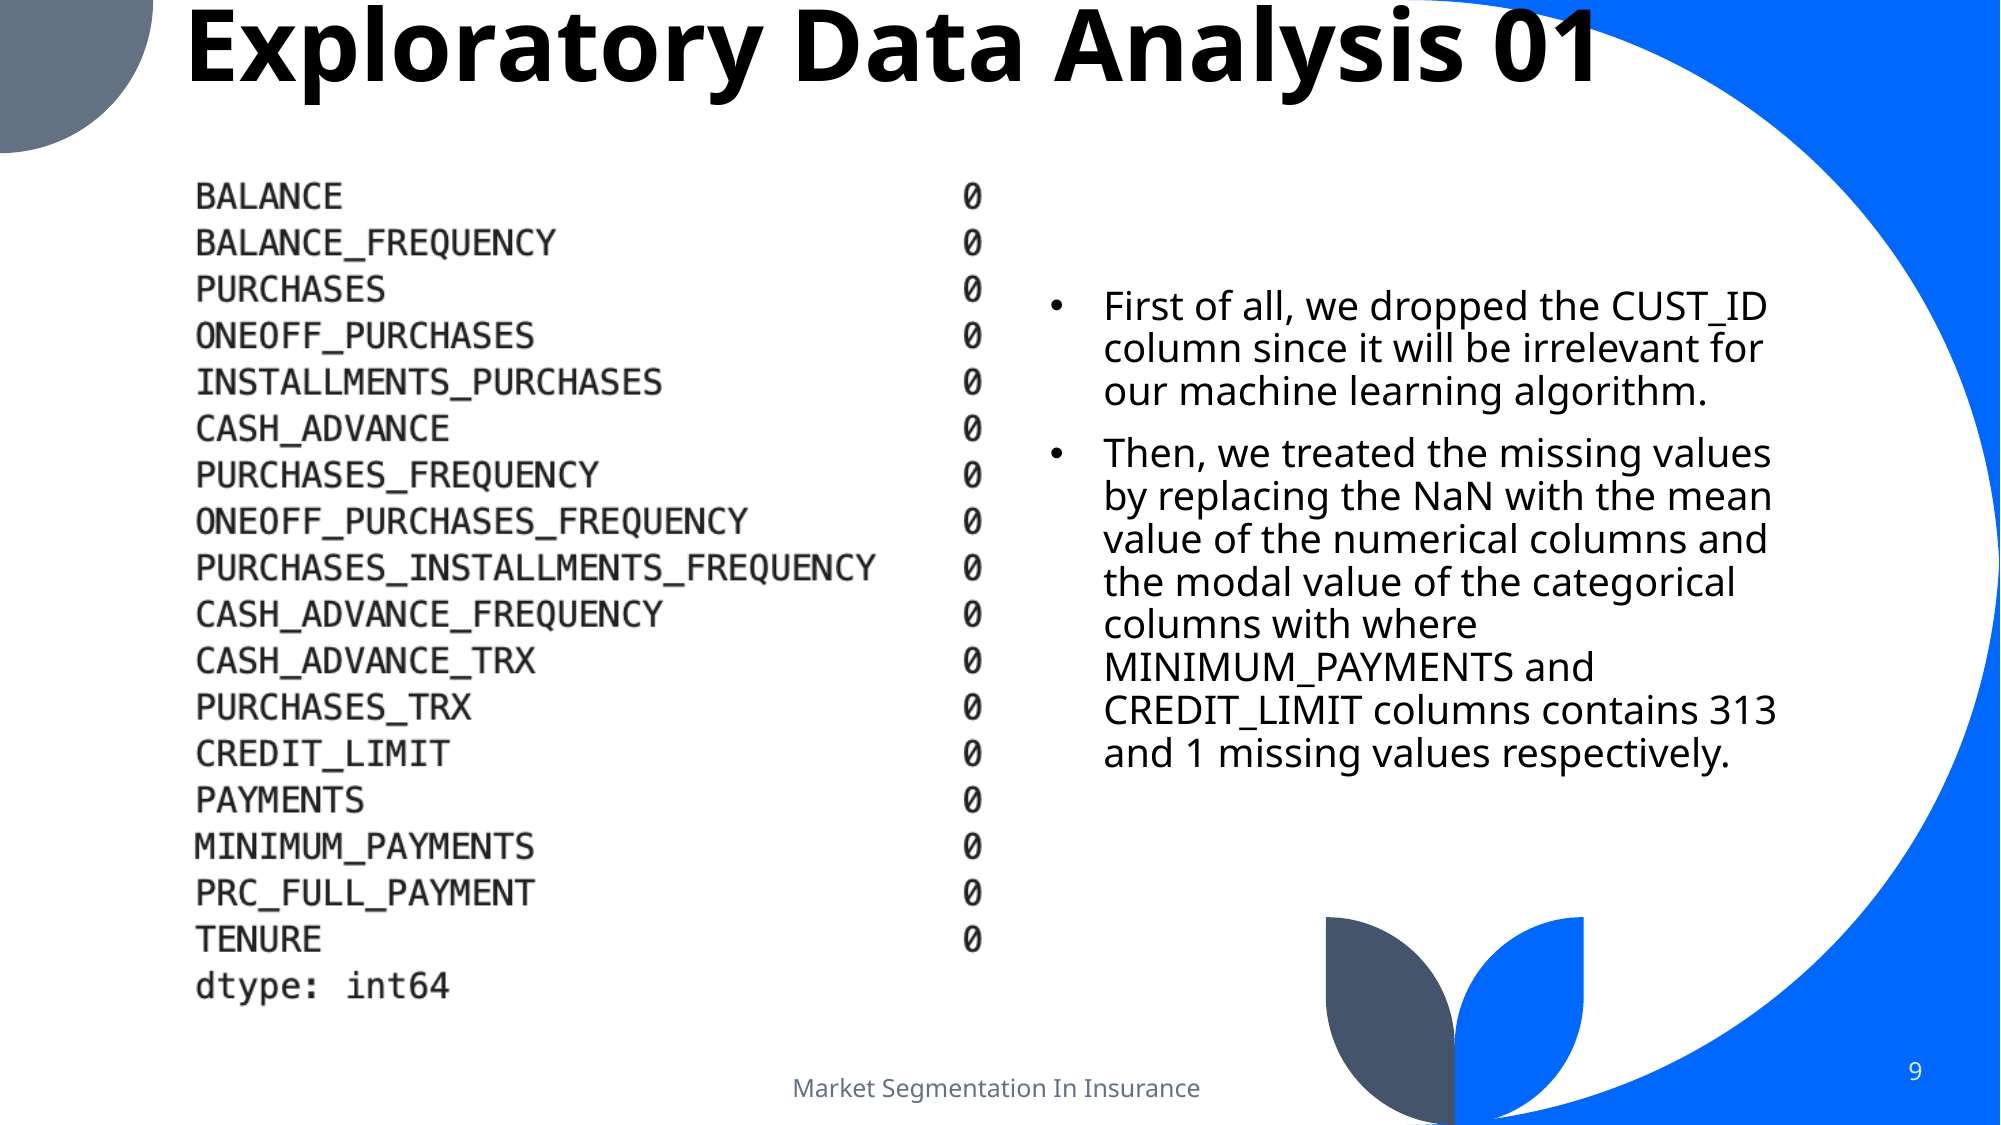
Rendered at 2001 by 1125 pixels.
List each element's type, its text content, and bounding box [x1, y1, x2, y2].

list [168, 164, 1001, 1023]
footer Market Segmentation In Insurance [662, 1084, 1338, 1120]
list First of all, we dropped the CUST_ID column since it will be irrelevant for our machine learning algorithm. Then, we treated the missing values by replacing the NaN with the mean value of the numerical columns and the modal value of the categorical columns with where MINIMUM_PAYMENTS and CREDIT_LIMIT columns contains 313 and 1 missing values respectively. [1034, 278, 1800, 797]
title Exploratory Data Analysis 01 [168, 0, 1776, 111]
slide_number 9 [1665, 1042, 1938, 1103]
